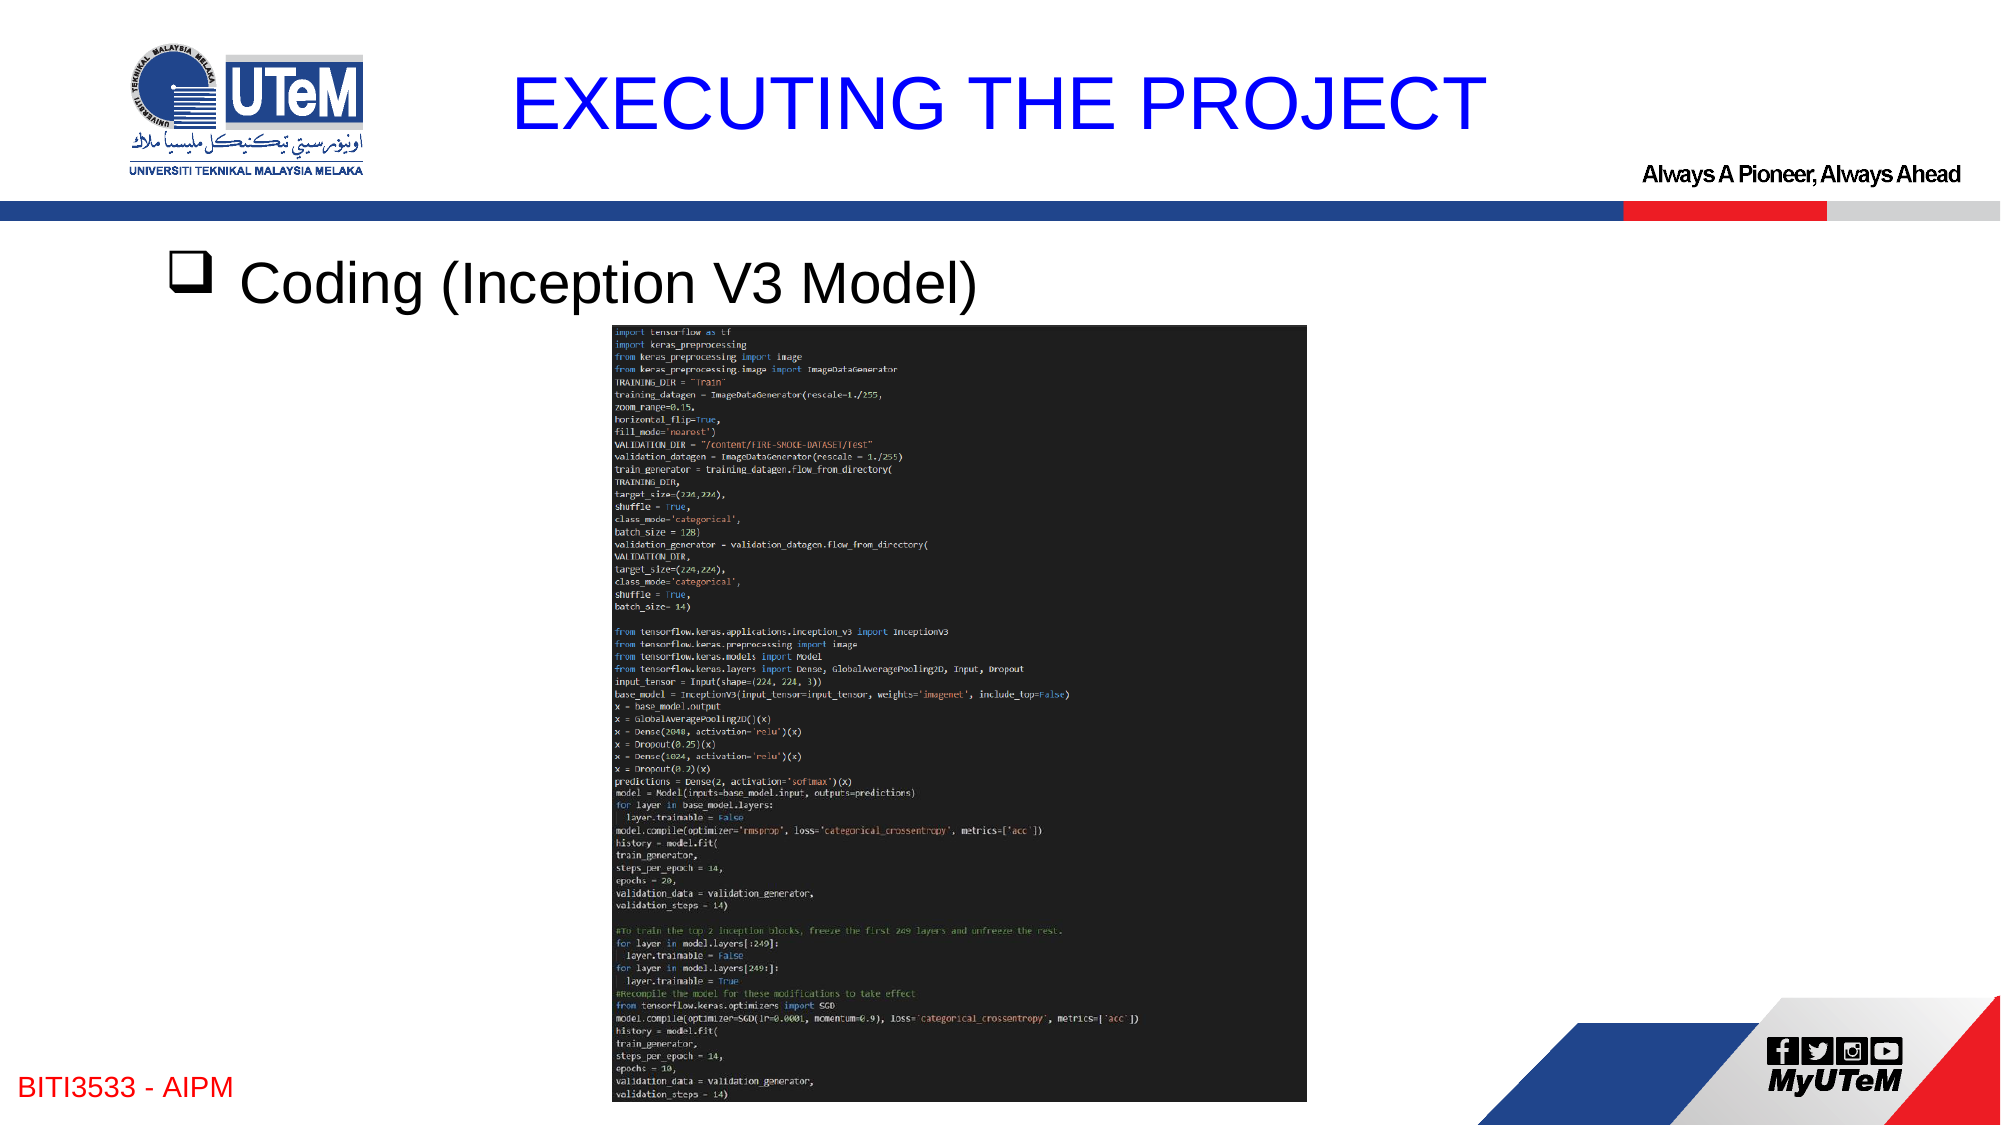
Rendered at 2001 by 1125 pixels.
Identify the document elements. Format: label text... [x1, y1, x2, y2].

text_box Coding (Inception V3 Model) [150, 237, 1838, 393]
text_box BITI3533 - AIPM [2, 1060, 249, 1111]
text_box EXECUTING THE PROJECT [412, 46, 1588, 152]
picture [0, 0, 2001, 1125]
